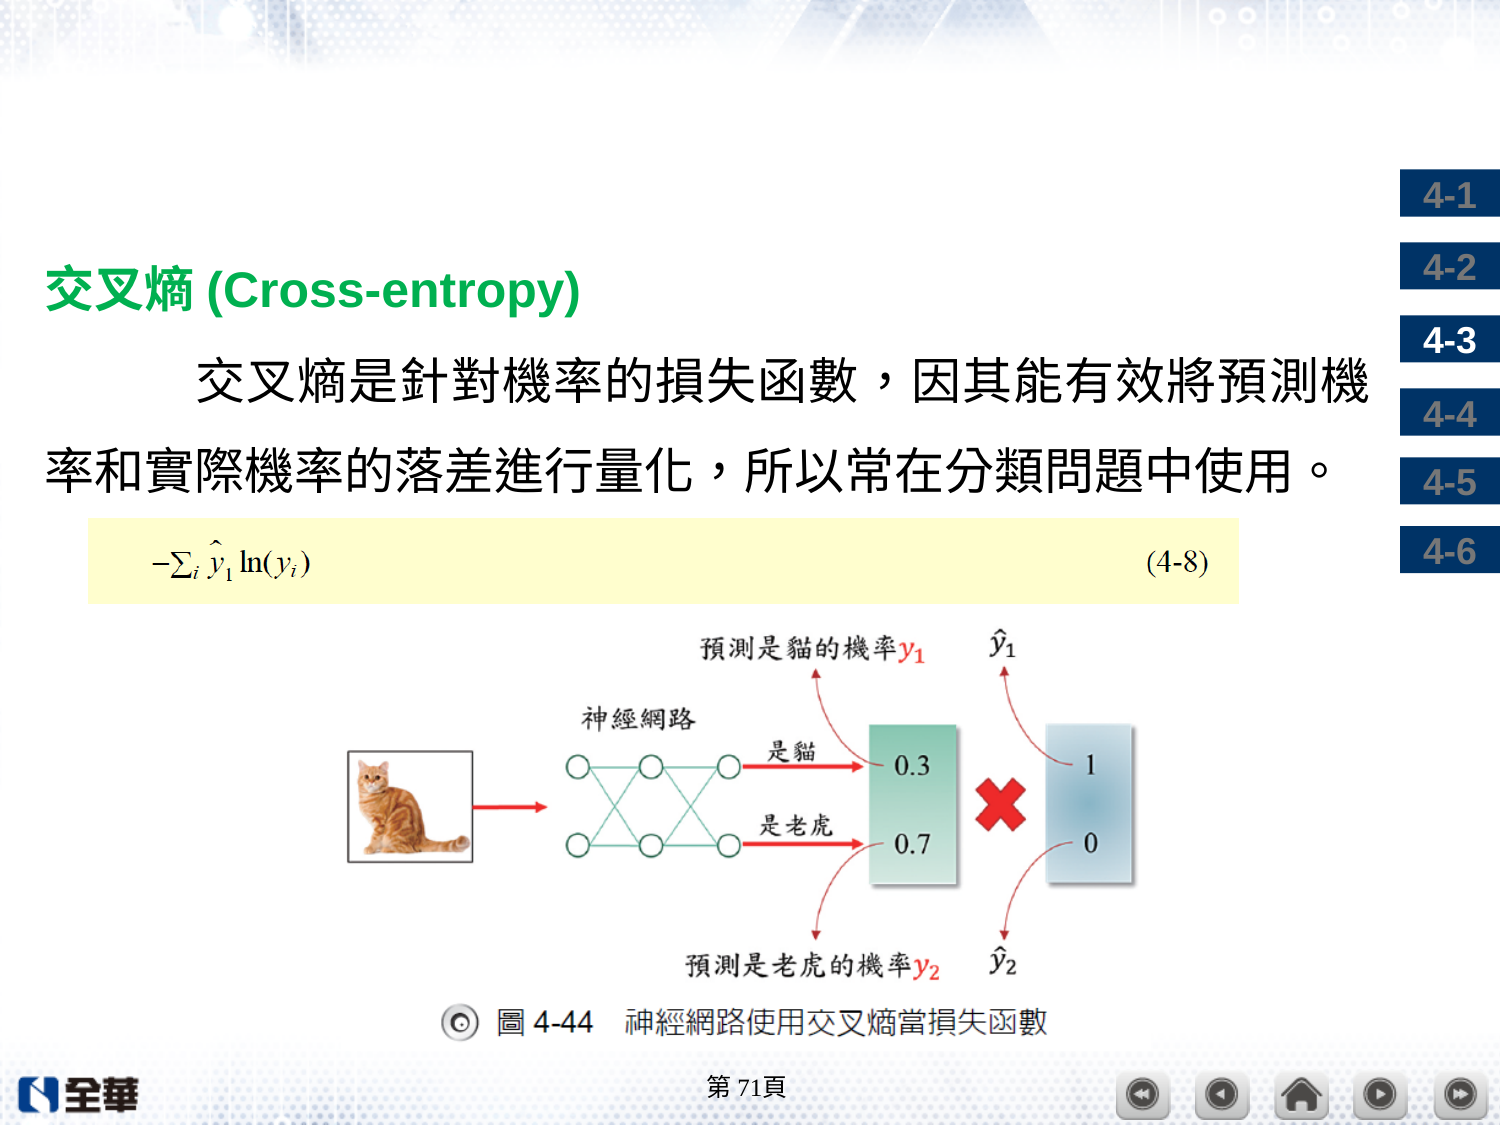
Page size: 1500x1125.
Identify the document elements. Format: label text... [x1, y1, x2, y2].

picture [0, 0, 1500, 1125]
list 交叉熵(Cross-entropy) 交叉熵是針對機率的損失函數，因其能有效將預測機率和實際機率的落差進行量化，所以常在分類問題中使用。 [29, 219, 1386, 1048]
